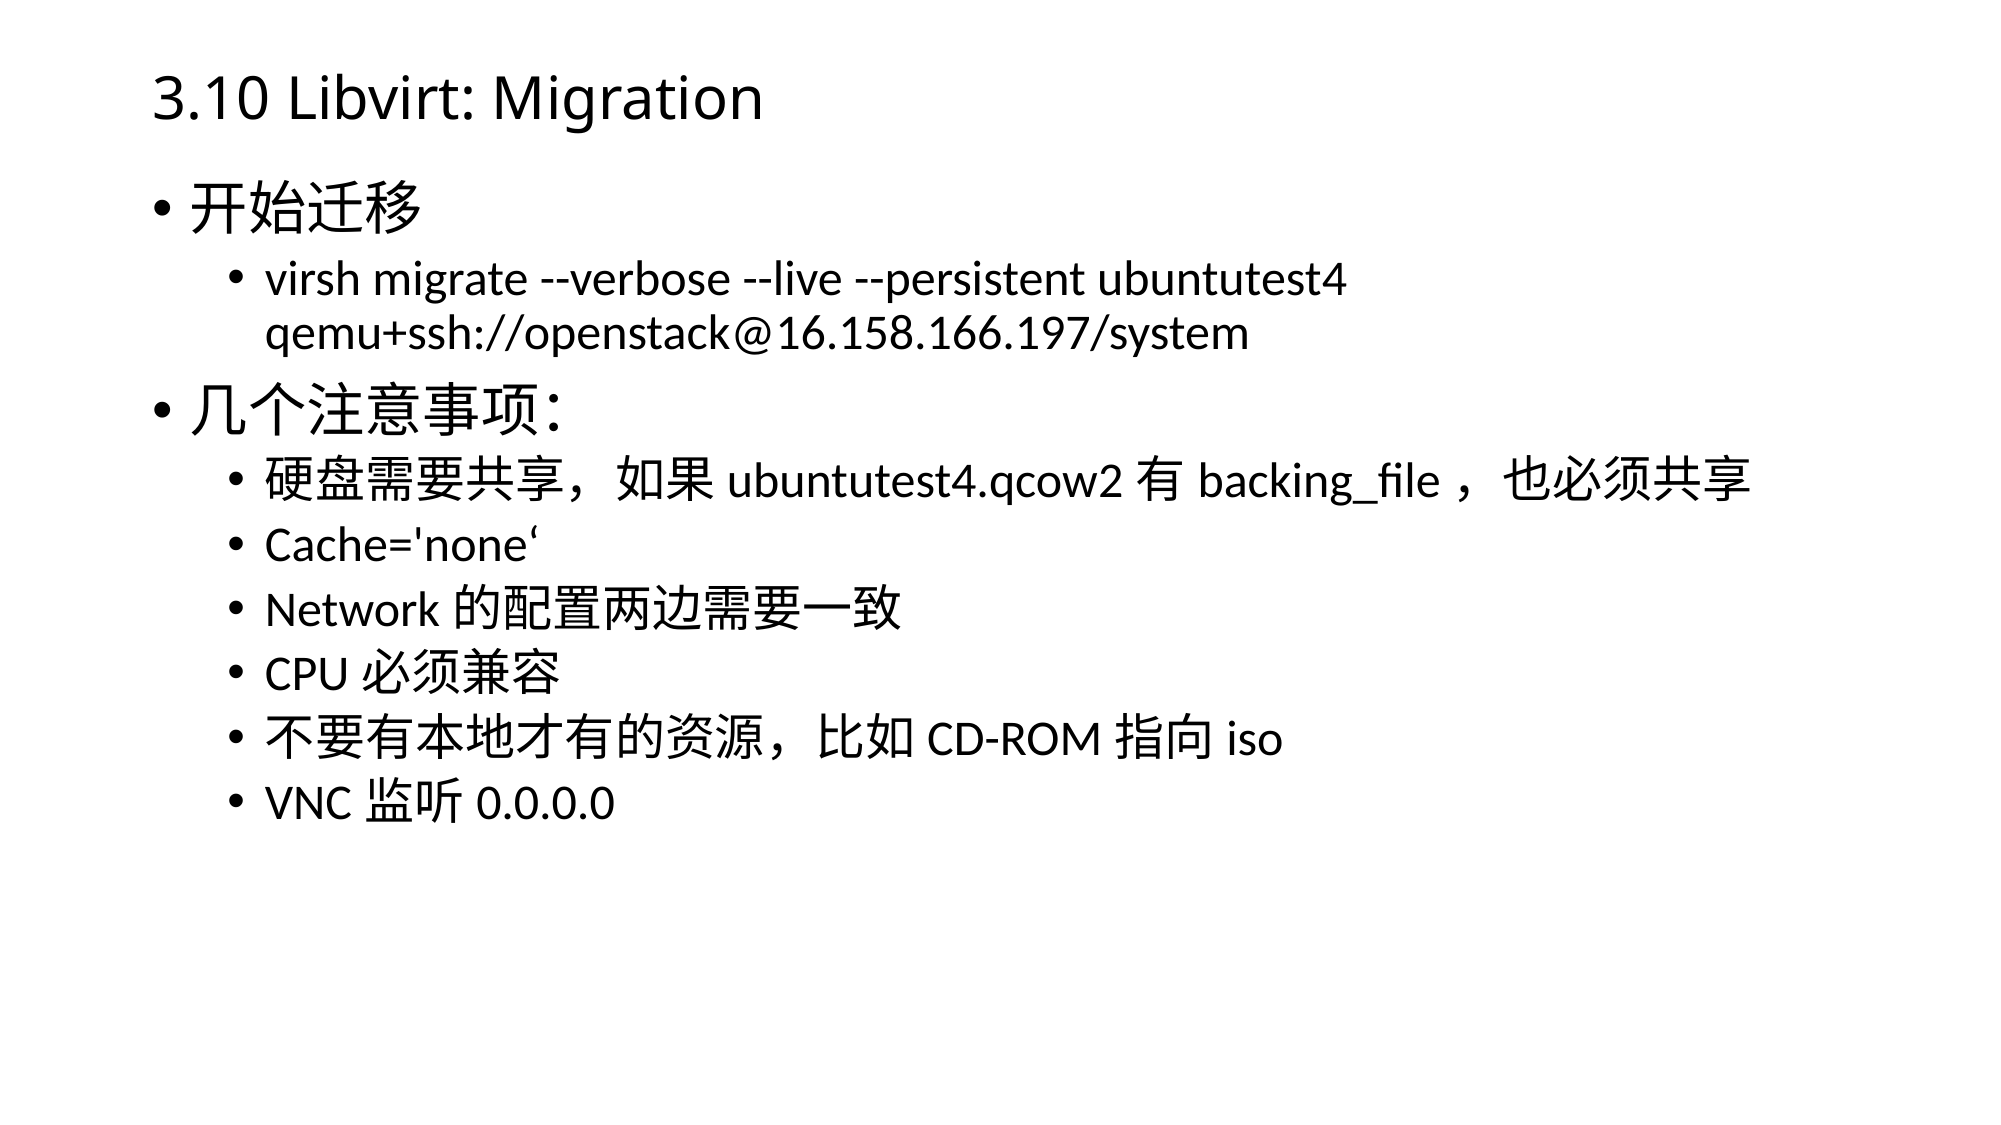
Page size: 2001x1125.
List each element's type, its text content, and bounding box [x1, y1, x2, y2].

title 3.10 Libvirt: Migration [137, 59, 1863, 140]
list 开始迁移 virsh migrate --verbose --live --persistent ubuntutest4 qemu+ssh://openstack@16.158.166.197/system 几个注意事项： 硬盘需要共享，如果ubuntutest4.qcow2有backing_file，也必须共享 Cache='none‘ Network的配置两边需要一致 CPU必须兼容 不要有本地才有的资源，比如CD-ROM指向iso VNC监听0.0.0.0 [137, 171, 1863, 1014]
